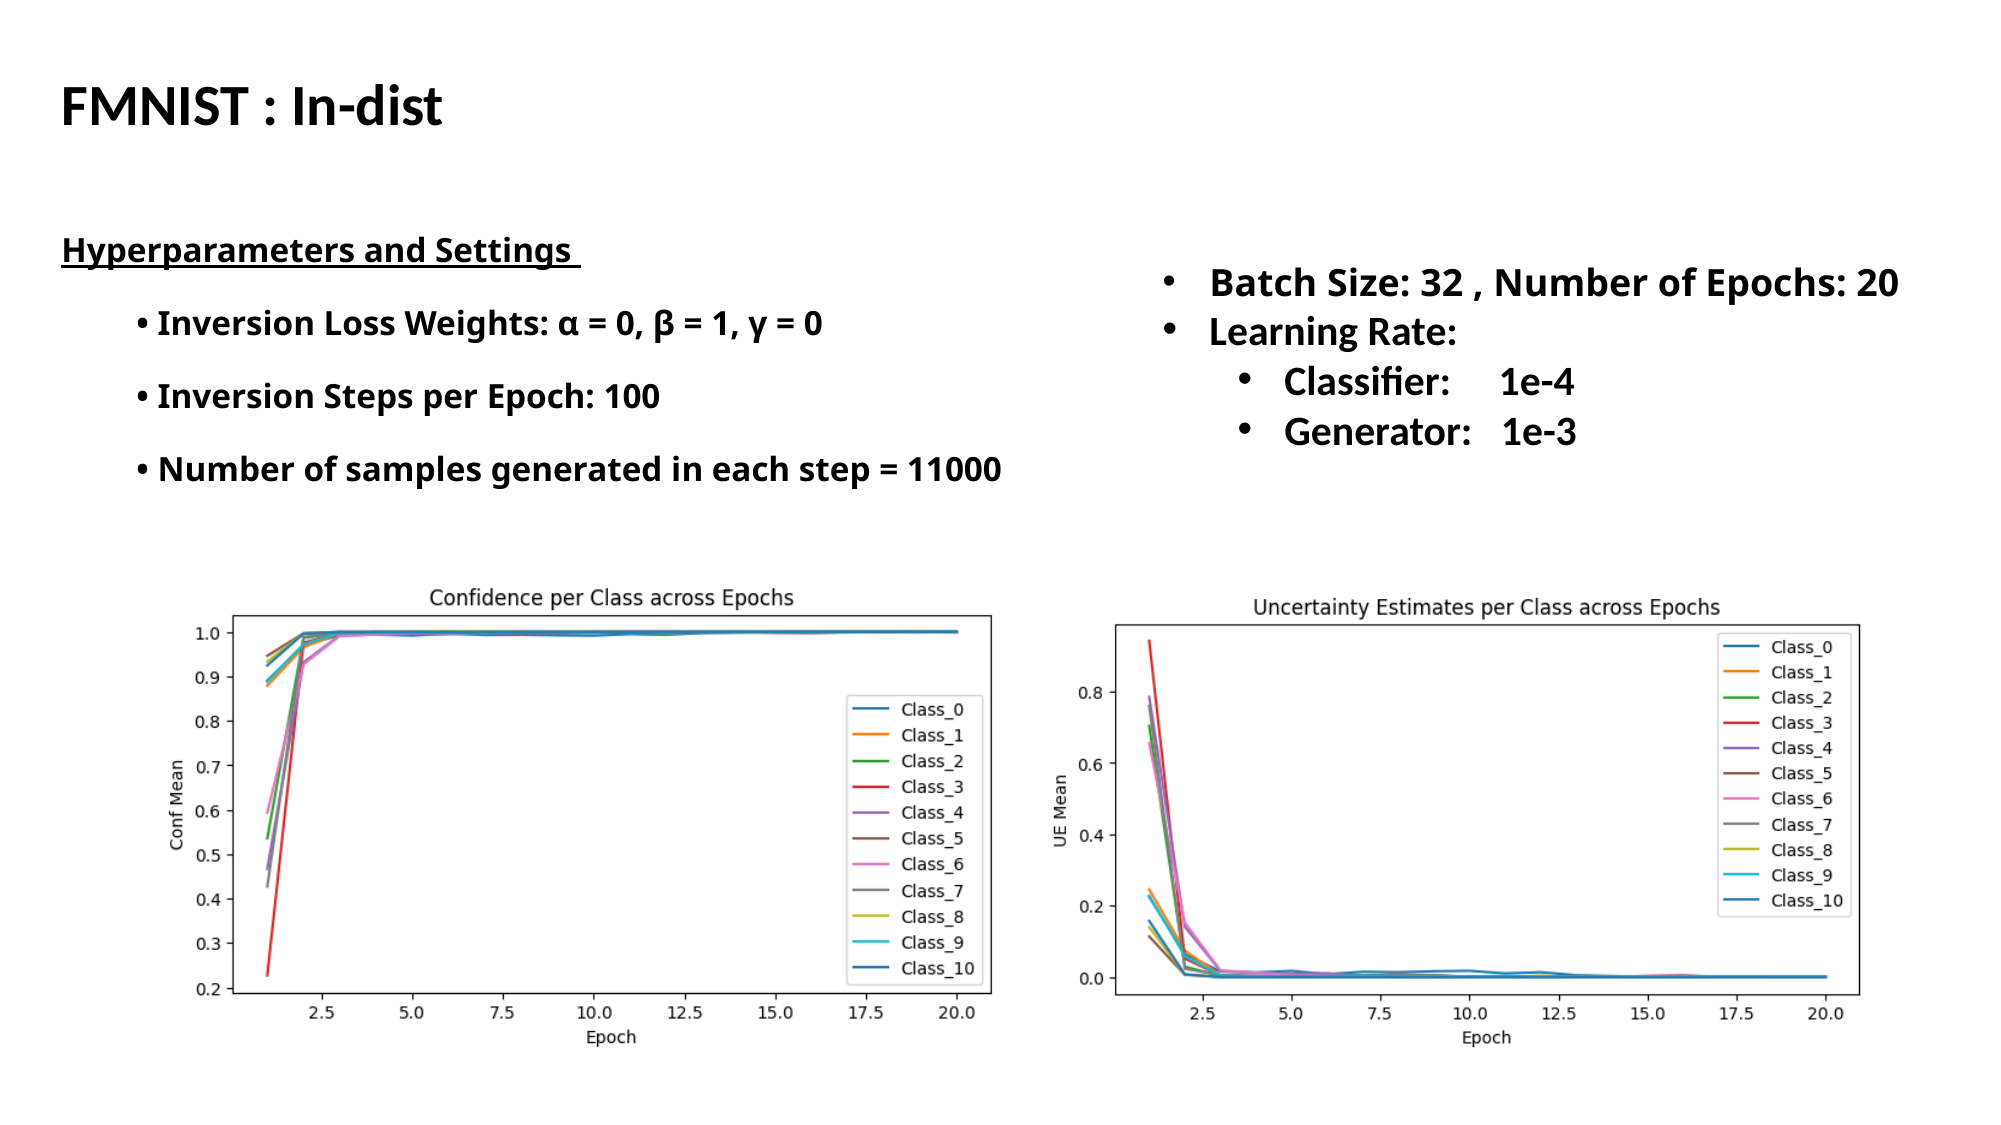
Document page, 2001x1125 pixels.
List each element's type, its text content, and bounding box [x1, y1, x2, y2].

subtitle FMNIST : In-dist [46, 67, 1370, 125]
picture [157, 576, 1003, 1058]
text_box Hyperparameters and Settings • Inversion Loss Weights: α = 0, β = 1, γ = 0 • Inversion Steps per Epoch: 100 • Number of samples generated in each step = 11000 [46, 188, 1120, 569]
picture [1042, 586, 1871, 1058]
text_box Batch Size: 32 , Number of Epochs: 20 Learning Rate: Classifier: 1e-4 Generator: 1e-3 [1147, 251, 2000, 461]
